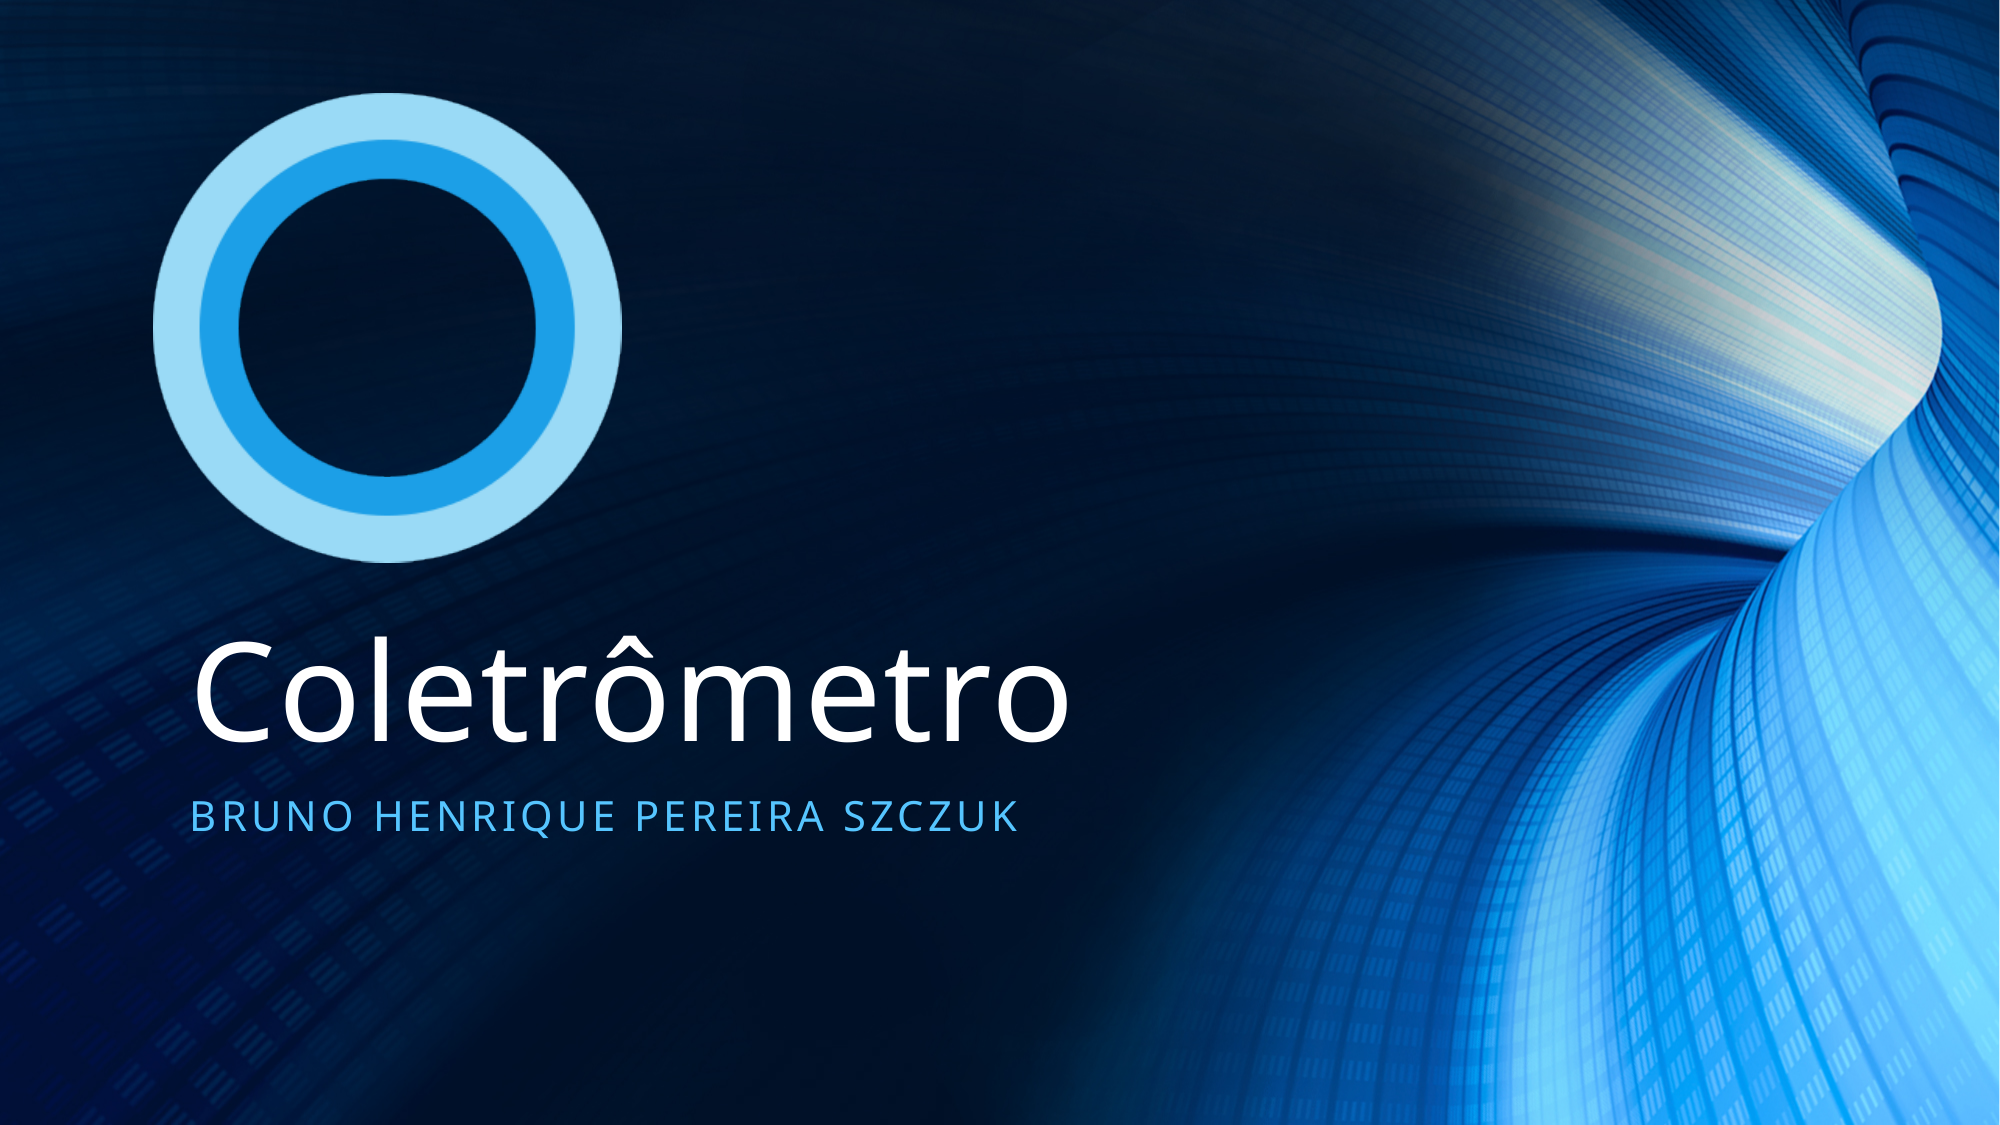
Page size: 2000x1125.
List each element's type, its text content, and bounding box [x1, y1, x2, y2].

subtitle Bruno Henrique pereira szczuk [174, 787, 1525, 988]
picture [0, 0, 2000, 1125]
title Coletrômetro [174, 299, 1525, 775]
